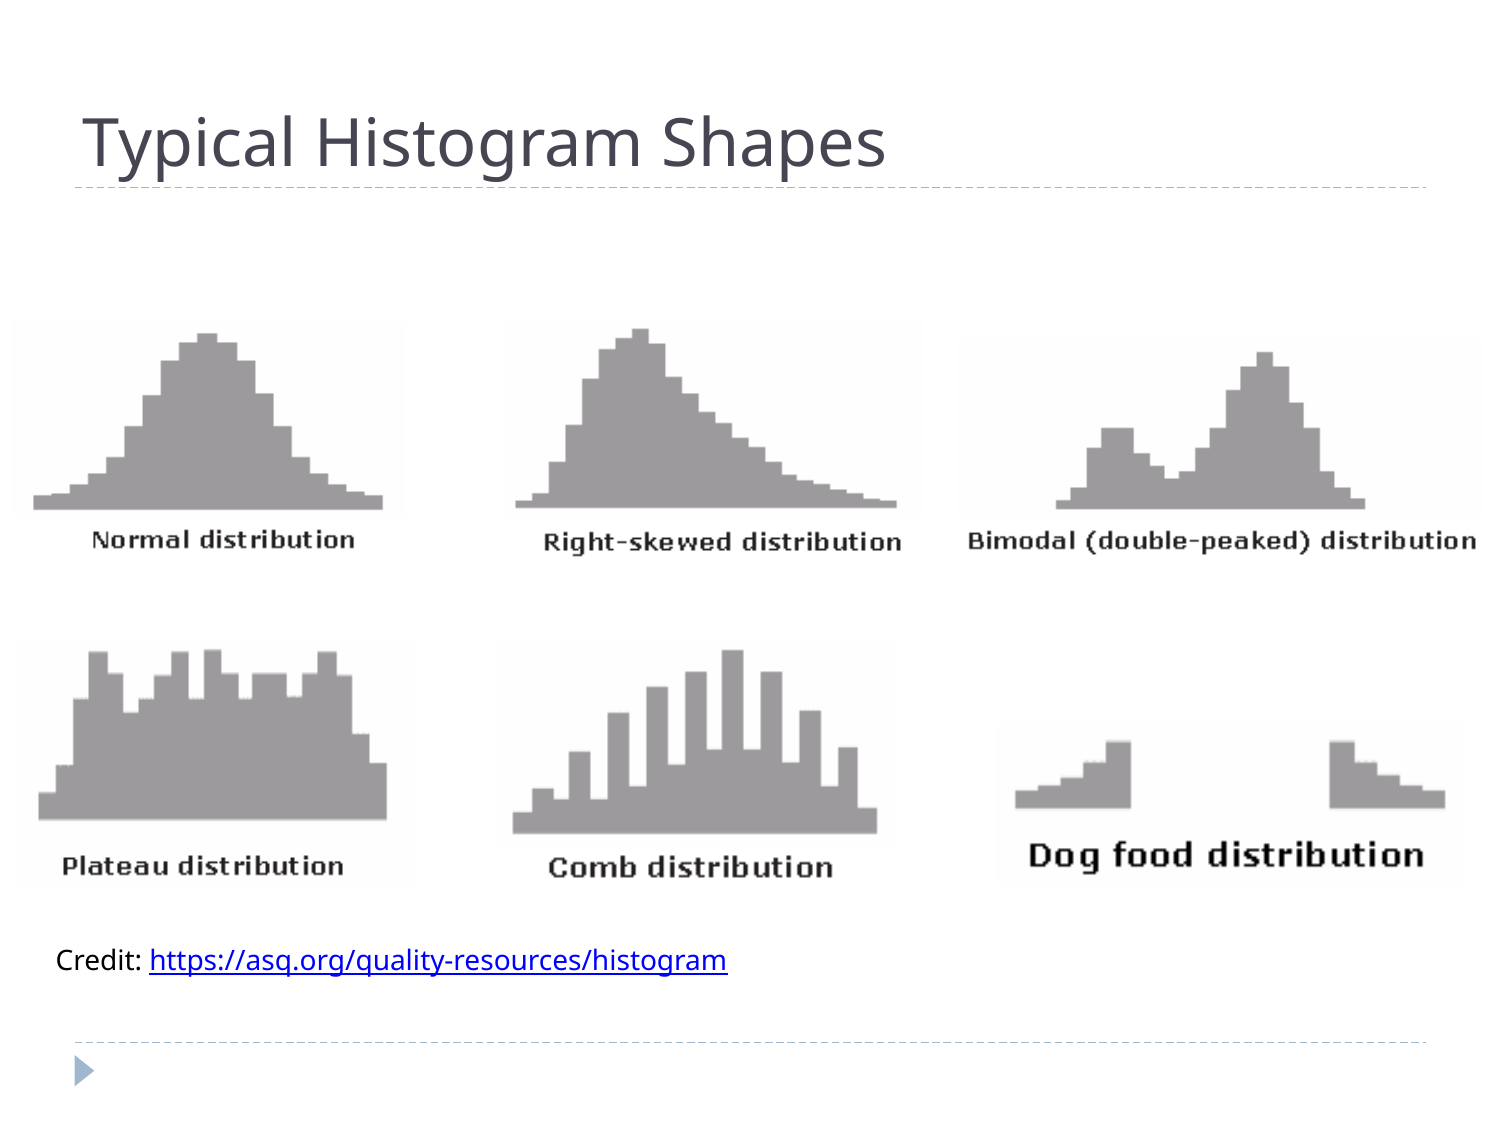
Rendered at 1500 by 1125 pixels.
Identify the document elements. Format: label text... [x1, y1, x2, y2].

title Typical Histogram Shapes [74, 24, 1426, 188]
picture [503, 319, 923, 563]
picture [14, 642, 419, 885]
picture [493, 642, 898, 893]
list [11, 320, 405, 564]
text_box Credit: https://asq.org/quality-resources/histogram [40, 935, 975, 989]
picture [957, 338, 1483, 563]
picture [995, 723, 1467, 885]
